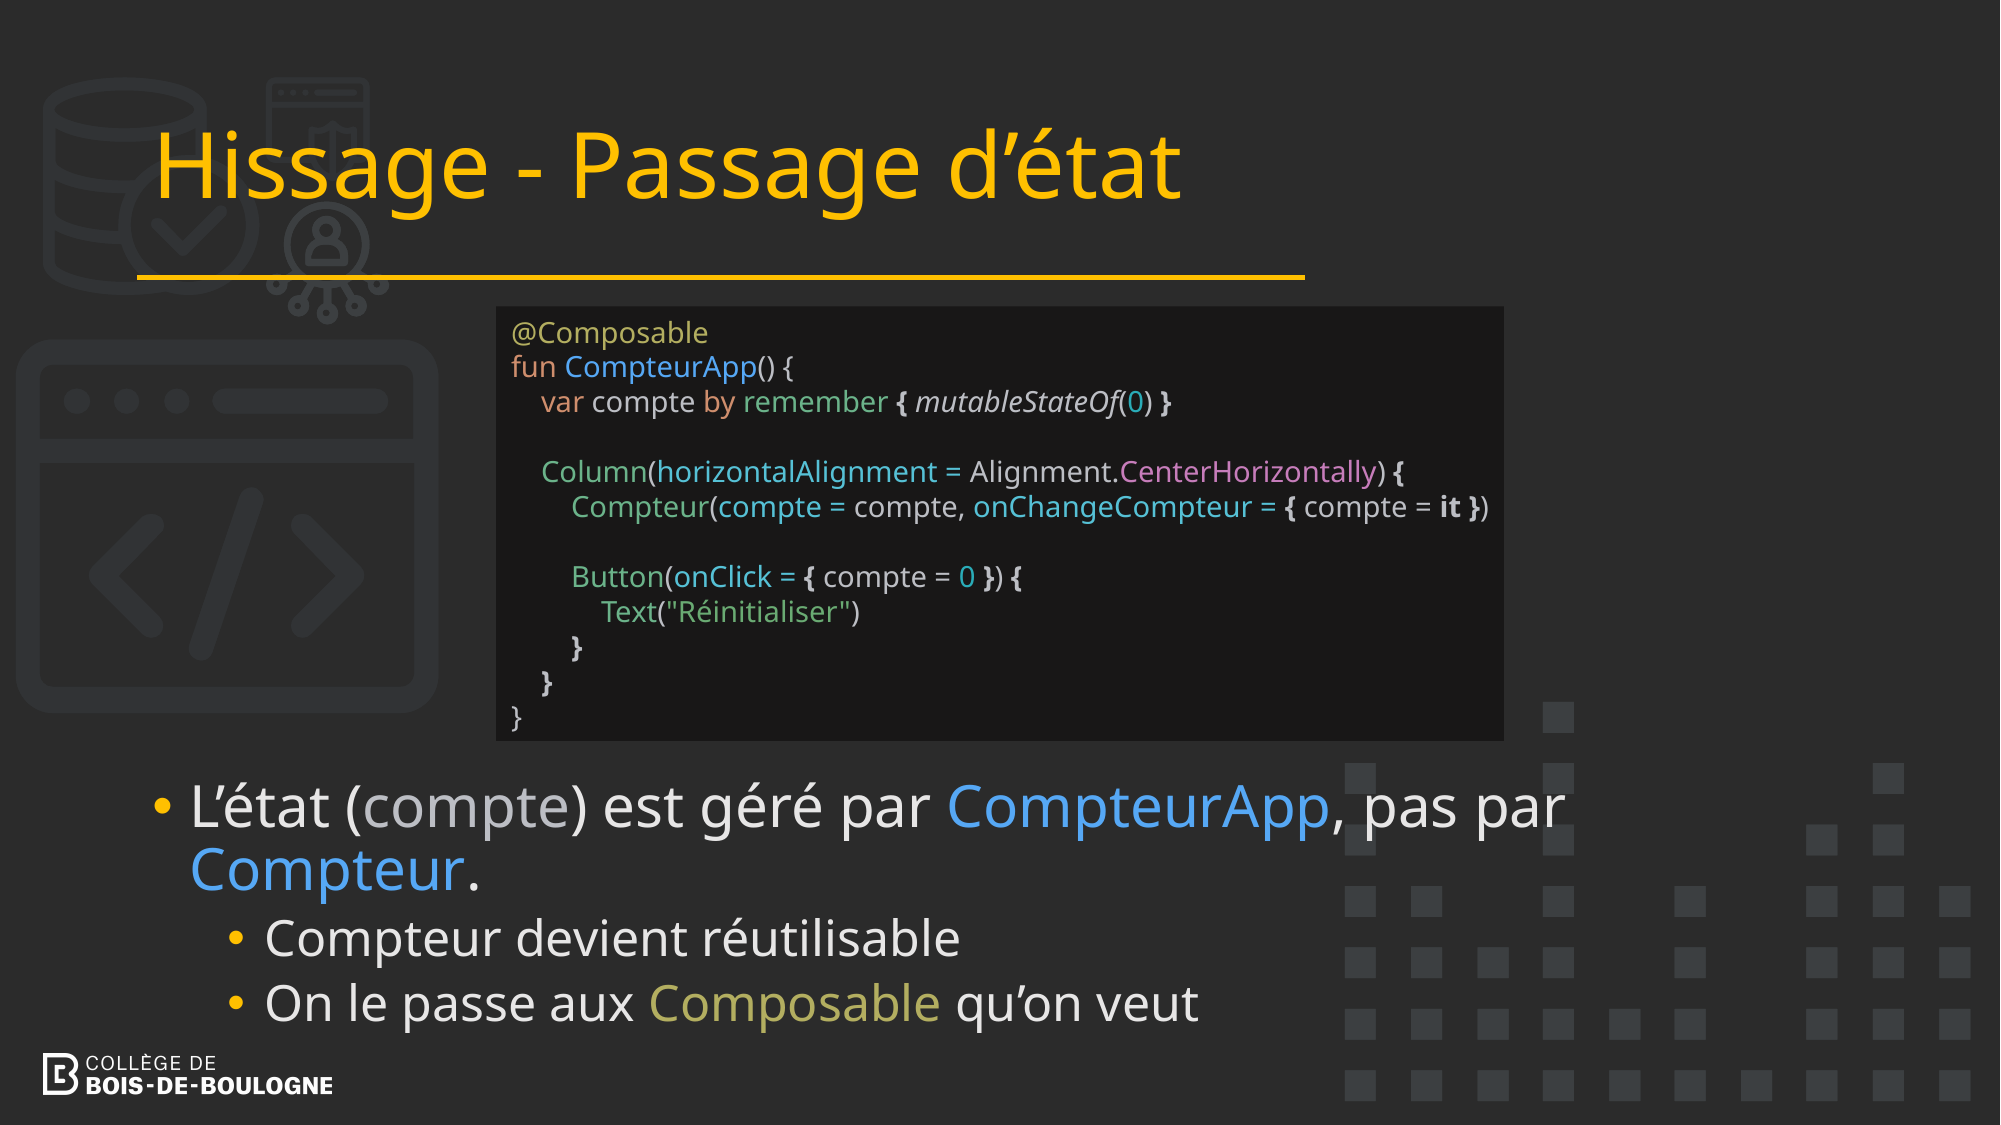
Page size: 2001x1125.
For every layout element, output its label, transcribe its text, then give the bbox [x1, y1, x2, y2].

text_box @Composable fun CompteurApp() { var compte by remember { mutableStateOf(0) } Column(horizontalAlignment = Alignment.CenterHorizontally) { Compteur(compte = compte, onChangeCompteur = { compte = it }) Button(onClick = { compte = 0 }) { Text("Réinitialiser") } } } [496, 306, 1504, 741]
title Hissage - Passage d’état [137, 59, 1863, 278]
list L’état (compte) est géré par CompteurApp, pas par Compteur. Compteur devient réutilisable On le passe aux Composable qu’on veut [137, 769, 1863, 1014]
picture [43, 1053, 332, 1095]
